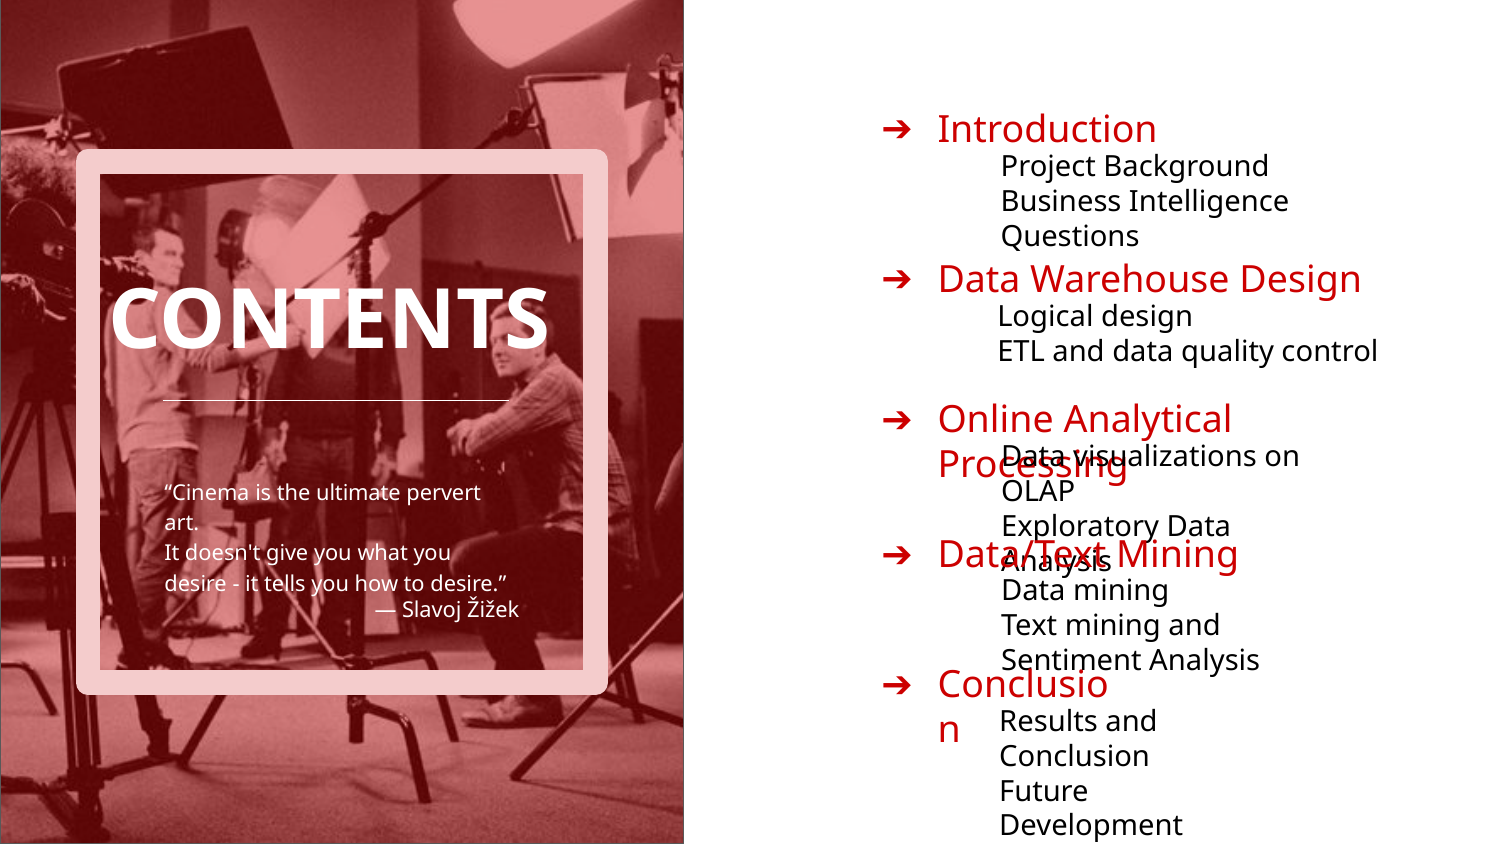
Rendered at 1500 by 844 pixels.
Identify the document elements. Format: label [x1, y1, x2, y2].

text_box [847, 644, 1284, 790]
picture [0, 0, 684, 844]
text_box [847, 239, 1500, 370]
text_box [847, 514, 1383, 667]
text_box [847, 379, 1447, 517]
text_box [847, 89, 1447, 227]
